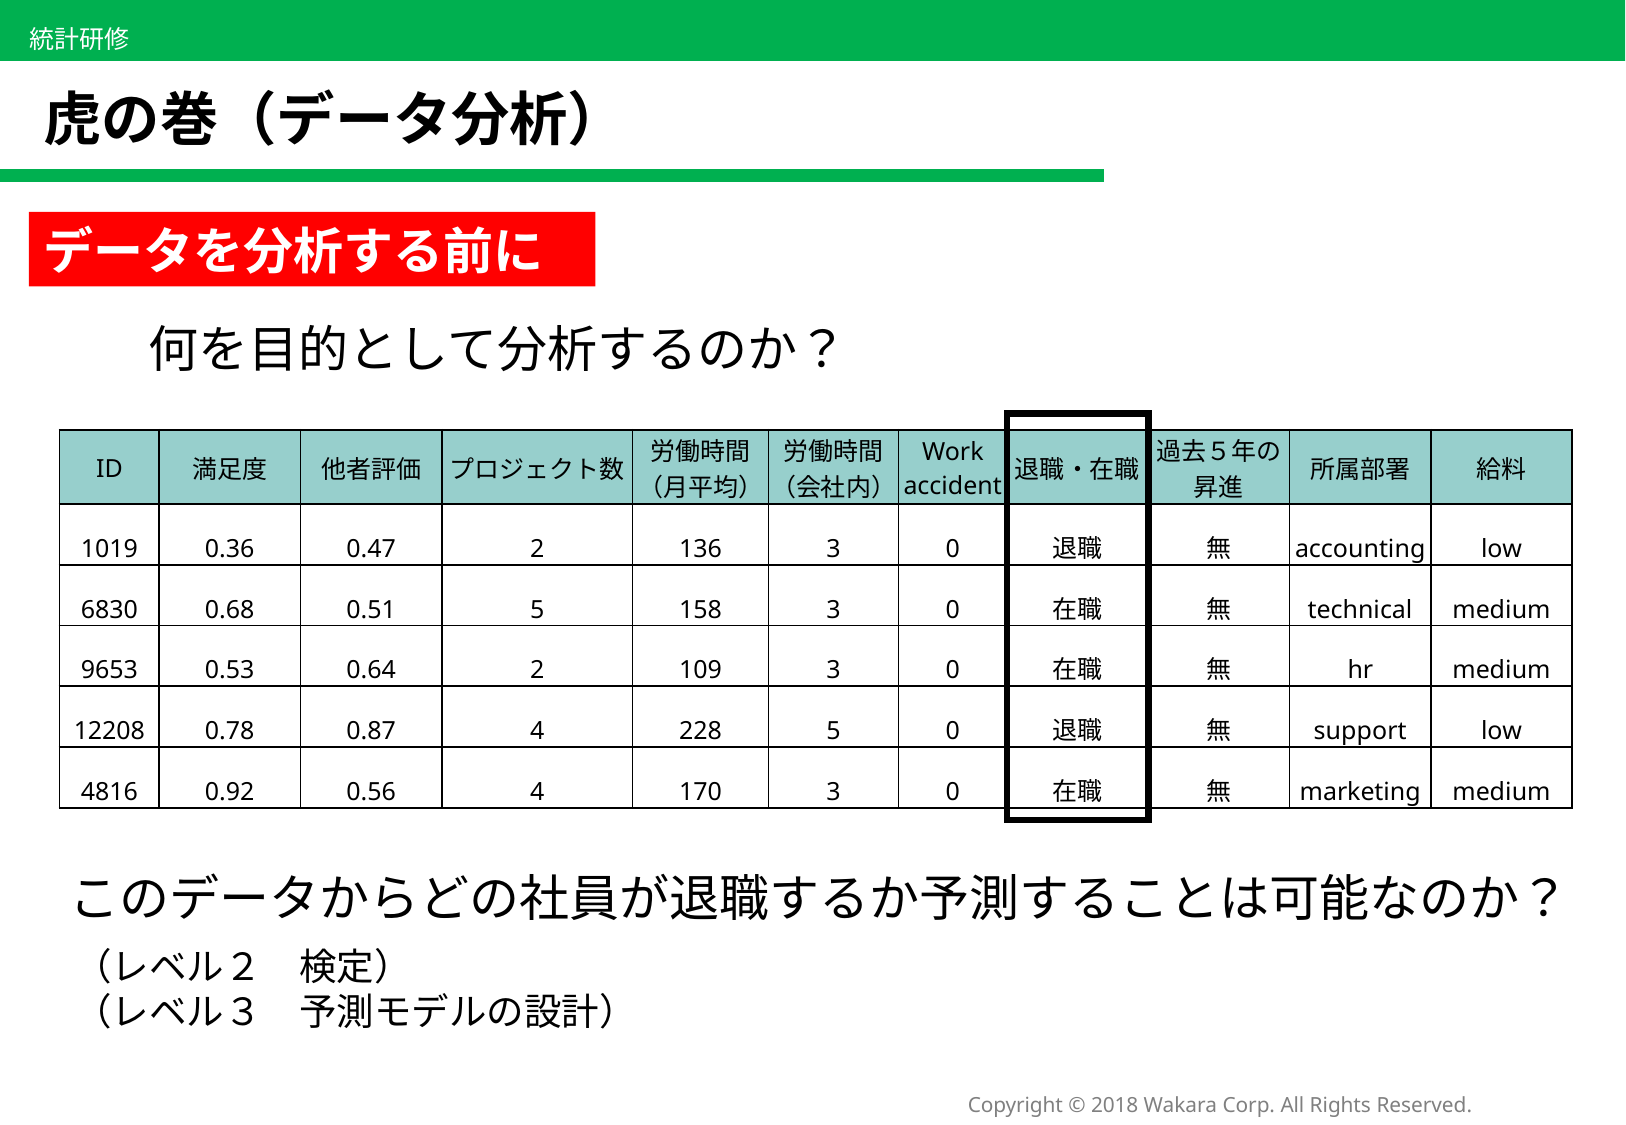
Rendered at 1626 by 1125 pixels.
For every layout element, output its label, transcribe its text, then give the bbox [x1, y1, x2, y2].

table_cell 12208 [60, 687, 158, 746]
text_box 虎の巻（データ分析） [28, 49, 1397, 161]
table_cell 4 [443, 748, 632, 807]
table_header Work accident [899, 431, 1006, 503]
table_cell 0 [899, 626, 1006, 685]
table_cell 無 [1150, 566, 1289, 625]
table_header 満足度 [160, 431, 300, 503]
table_header プロジェクト数 [443, 431, 632, 503]
table_cell 136 [633, 505, 768, 564]
table_cell 5 [769, 687, 898, 746]
table_header 労働時間 （月平均） [633, 431, 768, 503]
table_cell 0 [899, 505, 1006, 564]
table_cell 0.56 [301, 748, 441, 807]
text_box データを分析する前に [28, 211, 596, 287]
table_cell 109 [633, 626, 768, 685]
table_cell low [1432, 687, 1571, 746]
table_cell medium [1432, 748, 1571, 807]
table_header 他者評価 [301, 431, 441, 503]
table_cell 0.53 [160, 626, 300, 685]
table_cell 3 [769, 748, 898, 807]
table_cell 0.78 [160, 687, 300, 746]
text_box [1006, 413, 1150, 821]
table_cell 170 [633, 748, 768, 807]
table_cell 3 [769, 626, 898, 685]
table_header 労働時間 （会社内） [769, 431, 898, 503]
table_header 給料 [1432, 431, 1571, 503]
table_cell 無 [1150, 505, 1289, 564]
table_cell 158 [633, 566, 768, 625]
table_cell 無 [1150, 626, 1289, 685]
table_cell 0 [899, 748, 1006, 807]
table_cell 2 [443, 626, 632, 685]
table_cell medium [1432, 566, 1571, 625]
table_cell 0.92 [160, 748, 300, 807]
table_cell 9653 [60, 626, 158, 685]
table_cell hr [1290, 626, 1430, 685]
table_cell 無 [1150, 748, 1289, 807]
table_cell 4816 [60, 748, 158, 807]
table_cell 0 [899, 687, 1006, 746]
table_cell 0.47 [301, 505, 441, 564]
table_cell support [1290, 687, 1430, 746]
table_cell medium [1432, 626, 1571, 685]
table_cell 0.87 [301, 687, 441, 746]
table_cell 4 [443, 687, 632, 746]
table_cell accounting [1290, 505, 1430, 564]
table_header 所属部署 [1290, 431, 1430, 503]
table_cell marketing [1290, 748, 1430, 807]
text_box 何を目的として分析するのか？ [134, 310, 863, 386]
text_box このデータからどの社員が退職するか予測することは可能なのか？ [54, 859, 1585, 935]
table_cell 無 [1150, 687, 1289, 746]
text_box （レベル２ 検定） （レベル３ 予測モデルの設計） [59, 935, 1065, 1040]
table_cell 228 [633, 687, 768, 746]
table_cell 3 [769, 505, 898, 564]
table_cell 6830 [60, 566, 158, 625]
table_cell 2 [443, 505, 632, 564]
table_cell 3 [769, 566, 898, 625]
table_cell 0 [899, 566, 1006, 625]
table_cell 5 [443, 566, 632, 625]
table_cell 0.68 [160, 566, 300, 625]
table_cell low [1432, 505, 1571, 564]
table_cell technical [1290, 566, 1430, 625]
table_header ID [60, 431, 158, 503]
table_cell 0.36 [160, 505, 300, 564]
table_header 過去５年の 昇進 [1150, 431, 1289, 503]
table_cell 0.51 [301, 566, 441, 625]
table_cell 0.64 [301, 626, 441, 685]
table_cell 1019 [60, 505, 158, 564]
